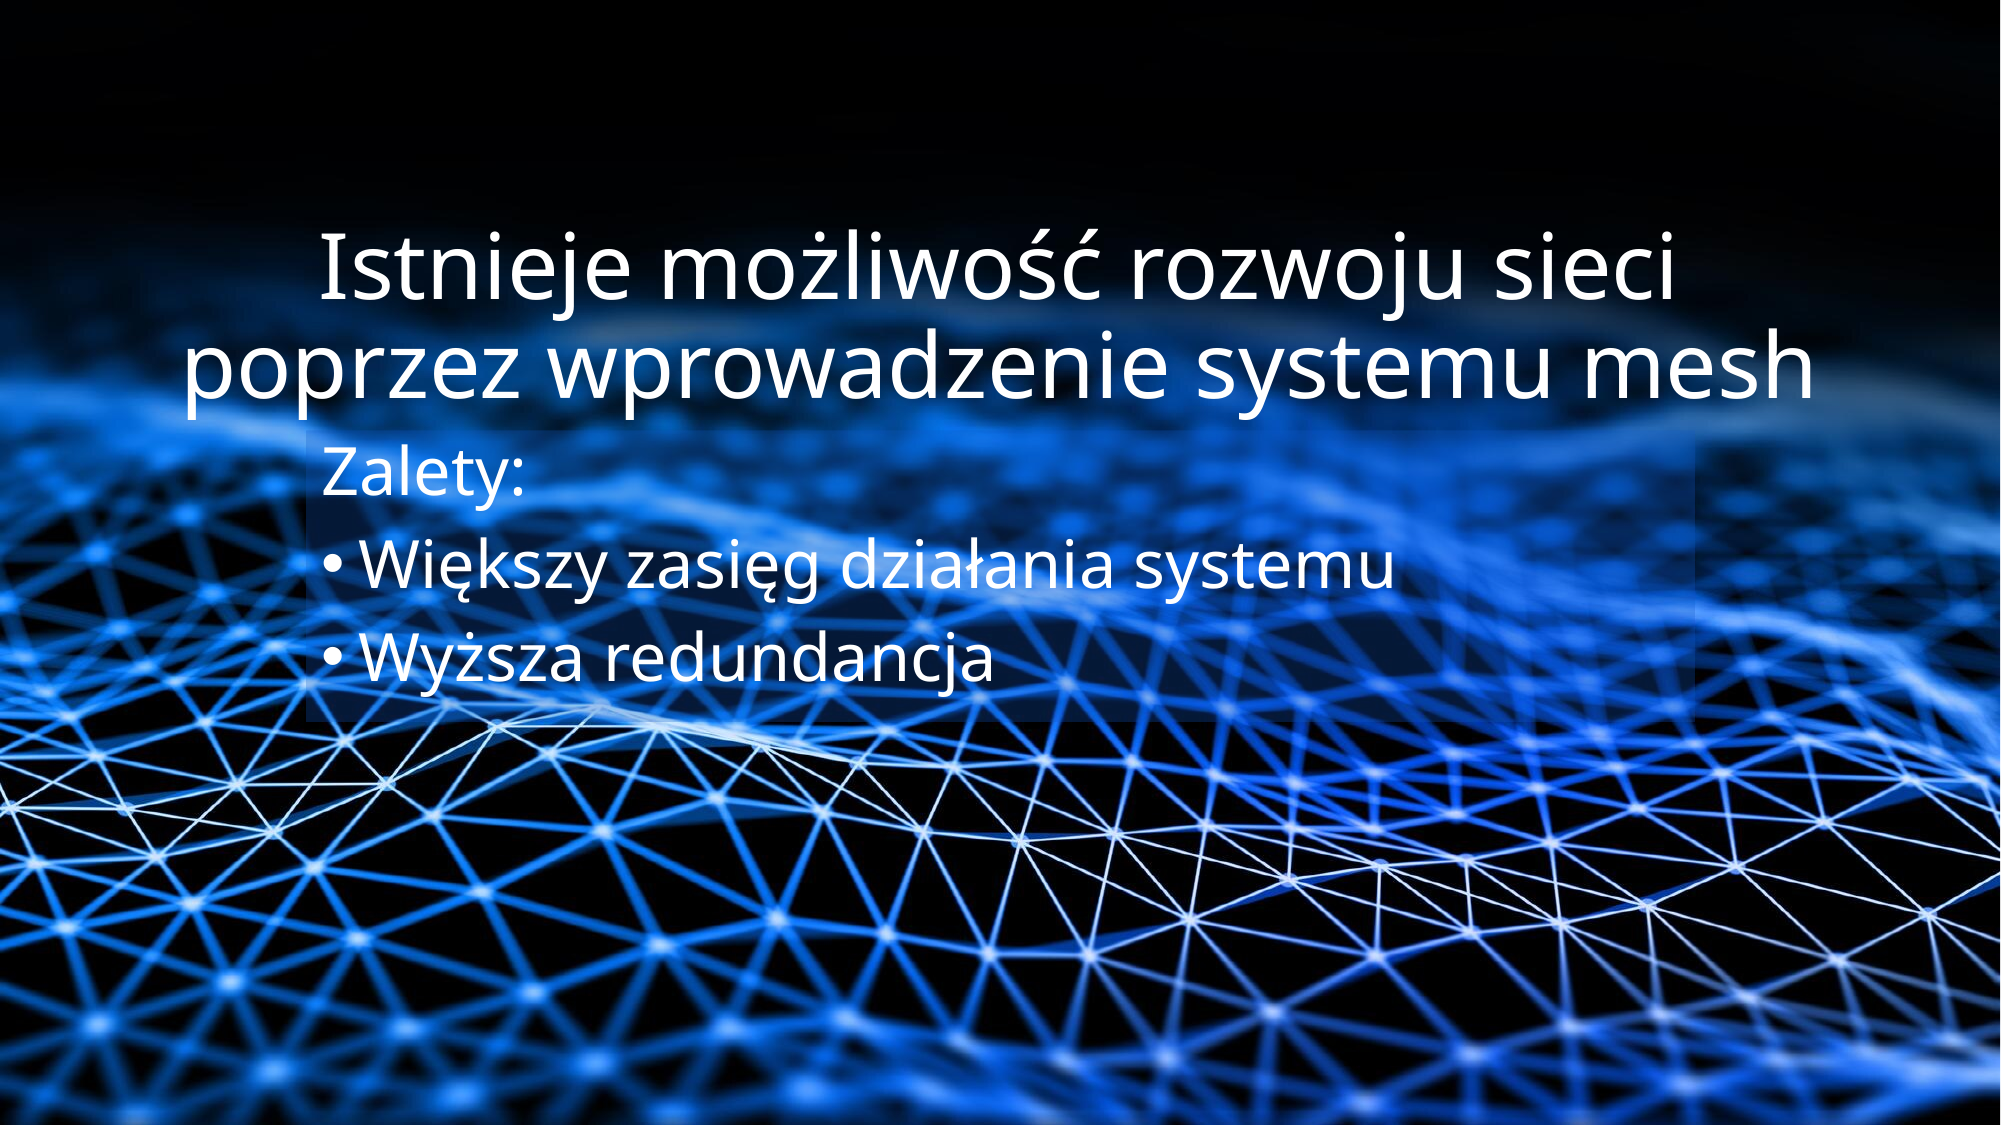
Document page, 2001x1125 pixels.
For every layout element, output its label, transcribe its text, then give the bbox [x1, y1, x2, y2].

title Istnieje możliwość rozwoju sieci poprzez wprowadzenie systemu mesh [137, 210, 1863, 429]
list Zalety: Większy zasięg działania systemu Wyższa redundancja [306, 430, 1695, 722]
picture [0, 0, 2001, 1125]
